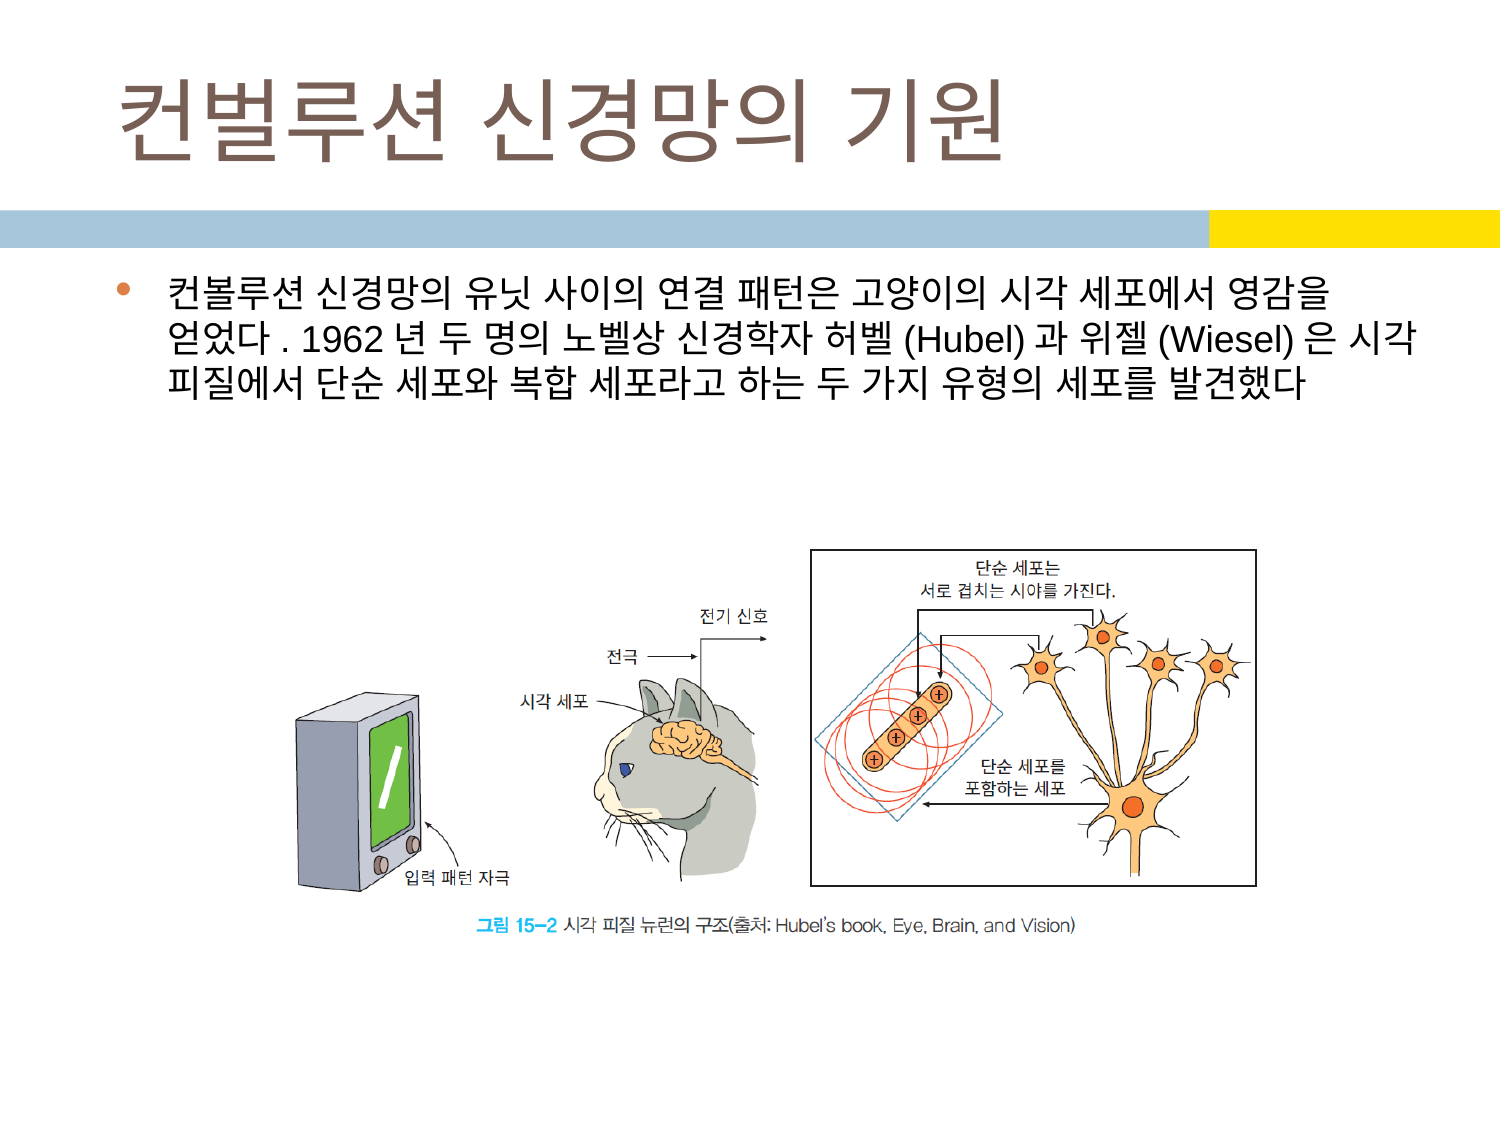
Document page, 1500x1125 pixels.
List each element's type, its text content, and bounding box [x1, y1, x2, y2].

list 컨볼루션 신경망의 유닛 사이의 연결 패턴은 고양이의 시각 세포에서 영감을 얻었다. 1962년 두 명의 노벨상 신경학자 허벨(Hubel)과 위젤(Wiesel)은 시각 피질에서 단순 세포와 복합 세포라고 하는 두 가지 유형의 세포를 발견했다 [100, 262, 1438, 1000]
title 컨벌루션 신경망의 기원 [100, 37, 1438, 200]
picture [277, 526, 1276, 949]
